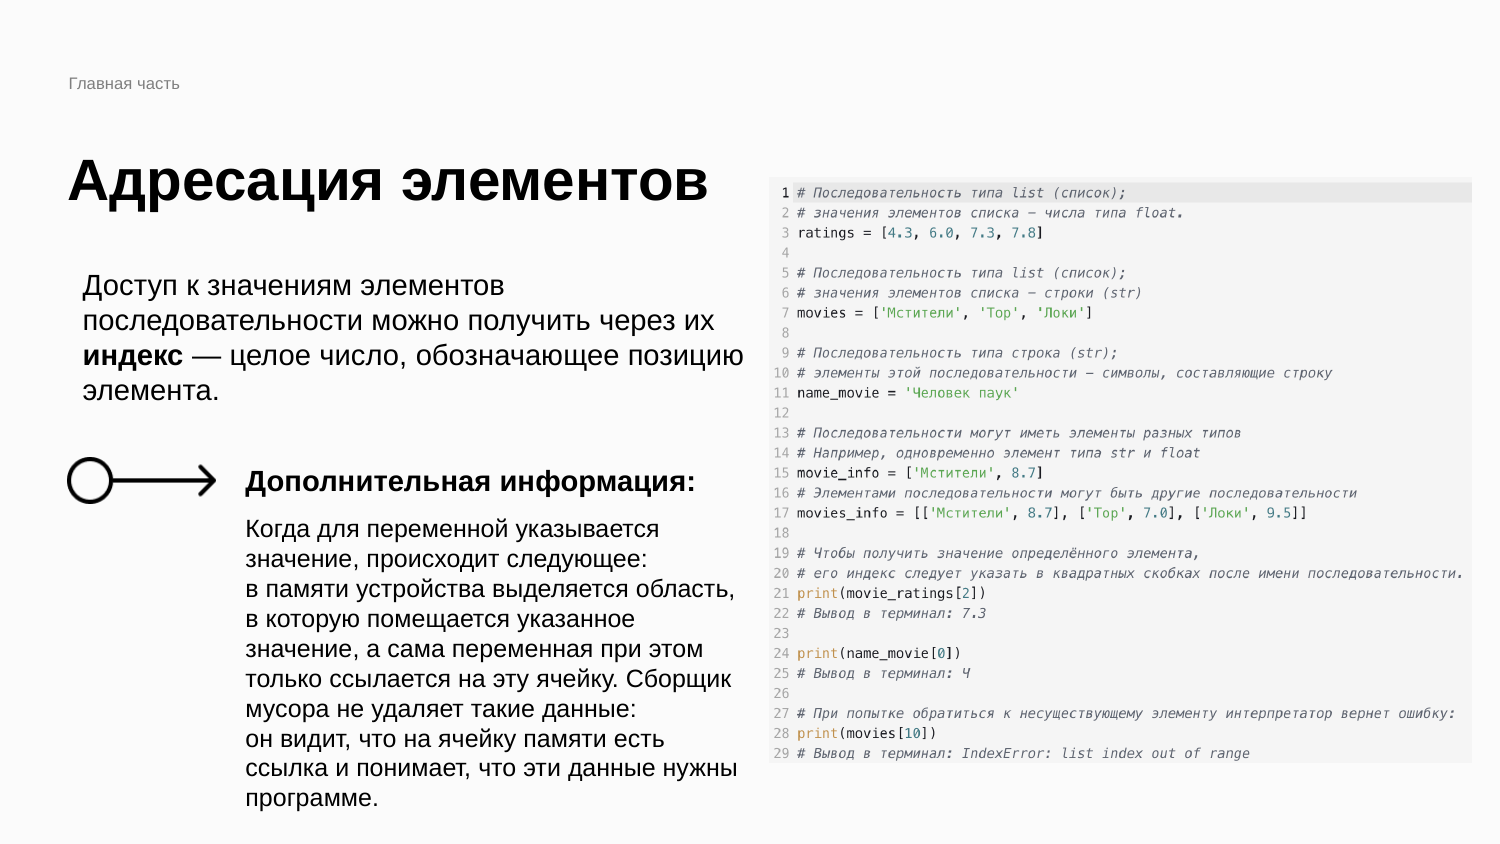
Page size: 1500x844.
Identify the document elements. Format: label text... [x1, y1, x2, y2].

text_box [67, 454, 796, 824]
text_box Доступ к значениям элементов последовательности можно получить через их индекс — целое число, обозначающее позицию элемента. [67, 258, 763, 414]
list Главная часть [68, 70, 675, 122]
title Адресация элементов [67, 141, 1433, 215]
picture [768, 177, 1473, 763]
